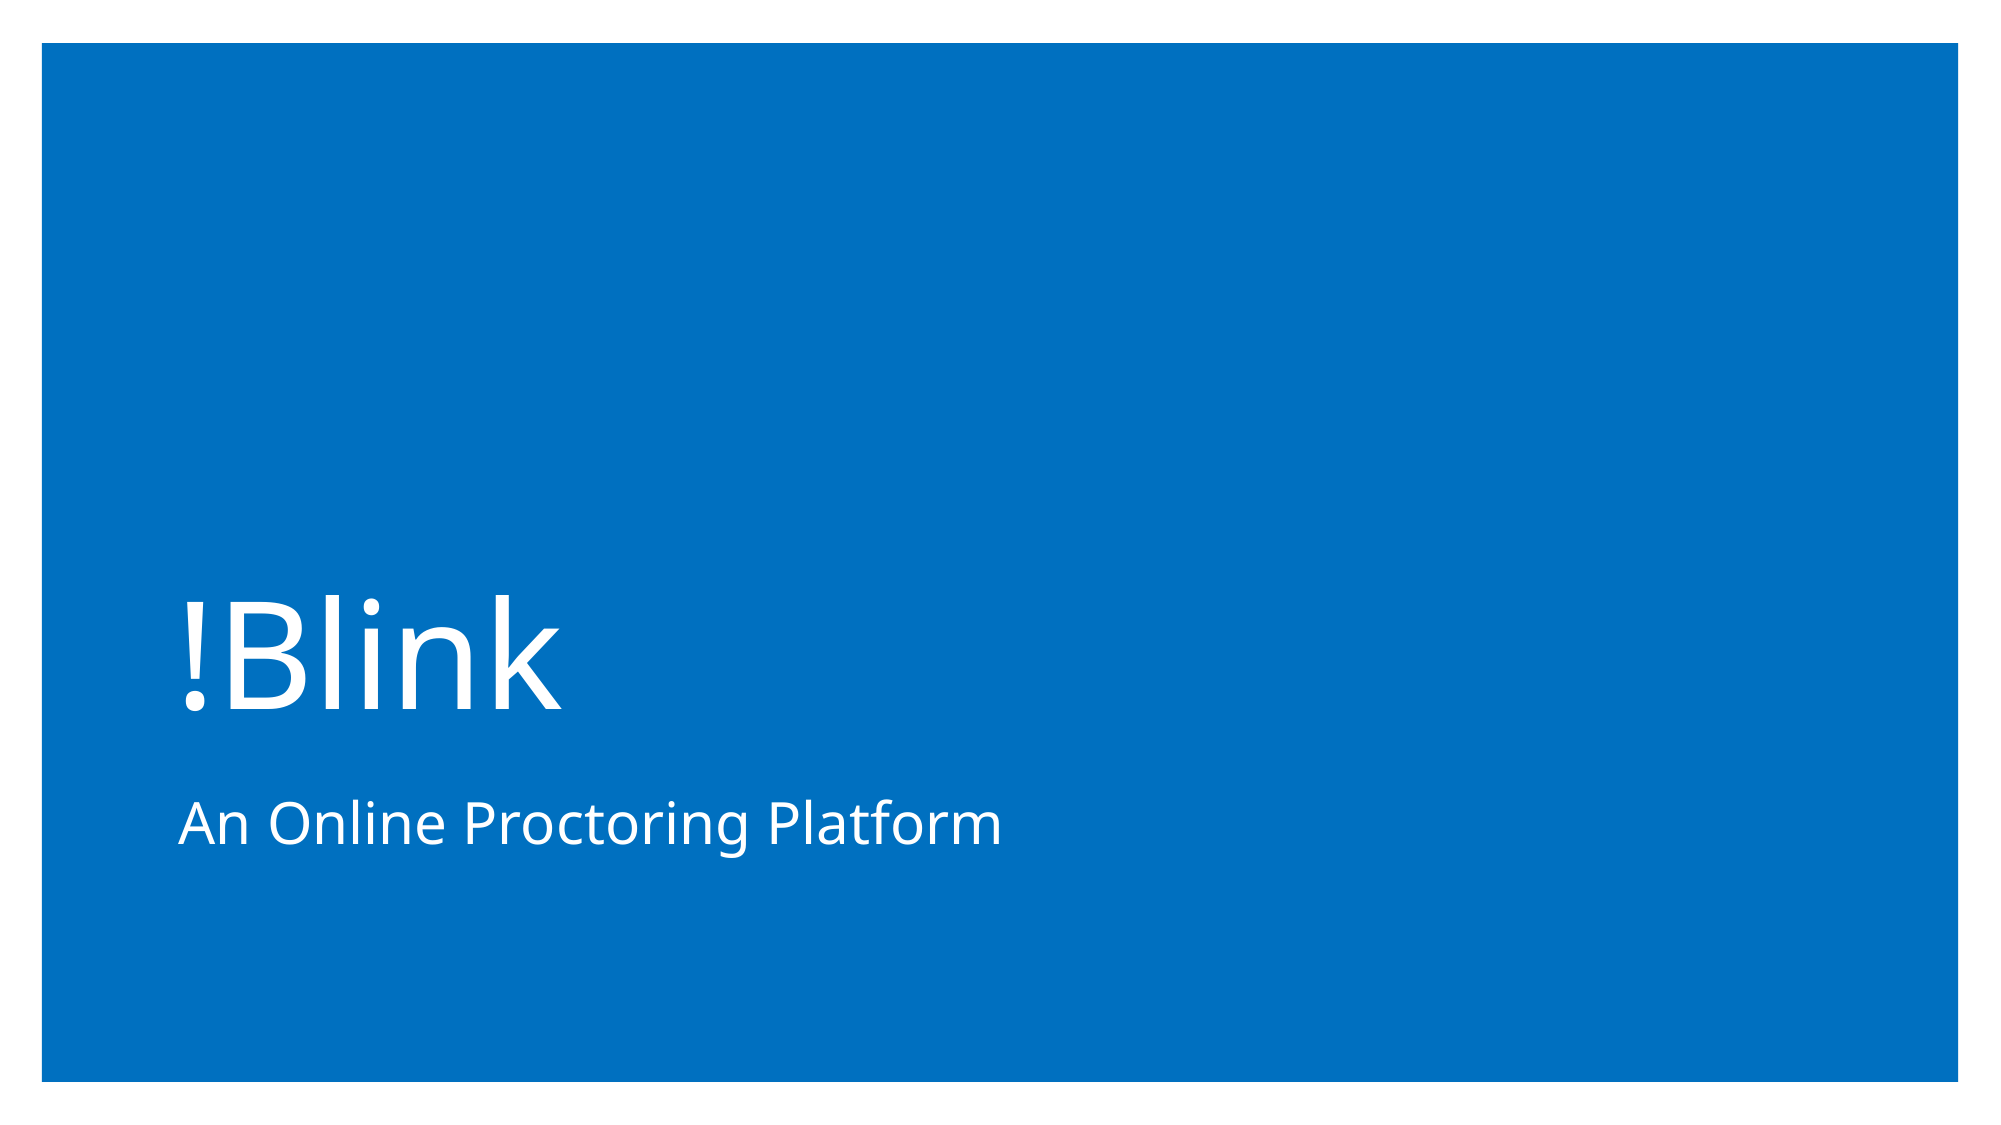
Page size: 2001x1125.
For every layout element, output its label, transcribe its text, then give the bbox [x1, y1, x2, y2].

title !Blink [160, 453, 1886, 846]
subtitle An Online Proctoring Platform [163, 743, 1736, 931]
